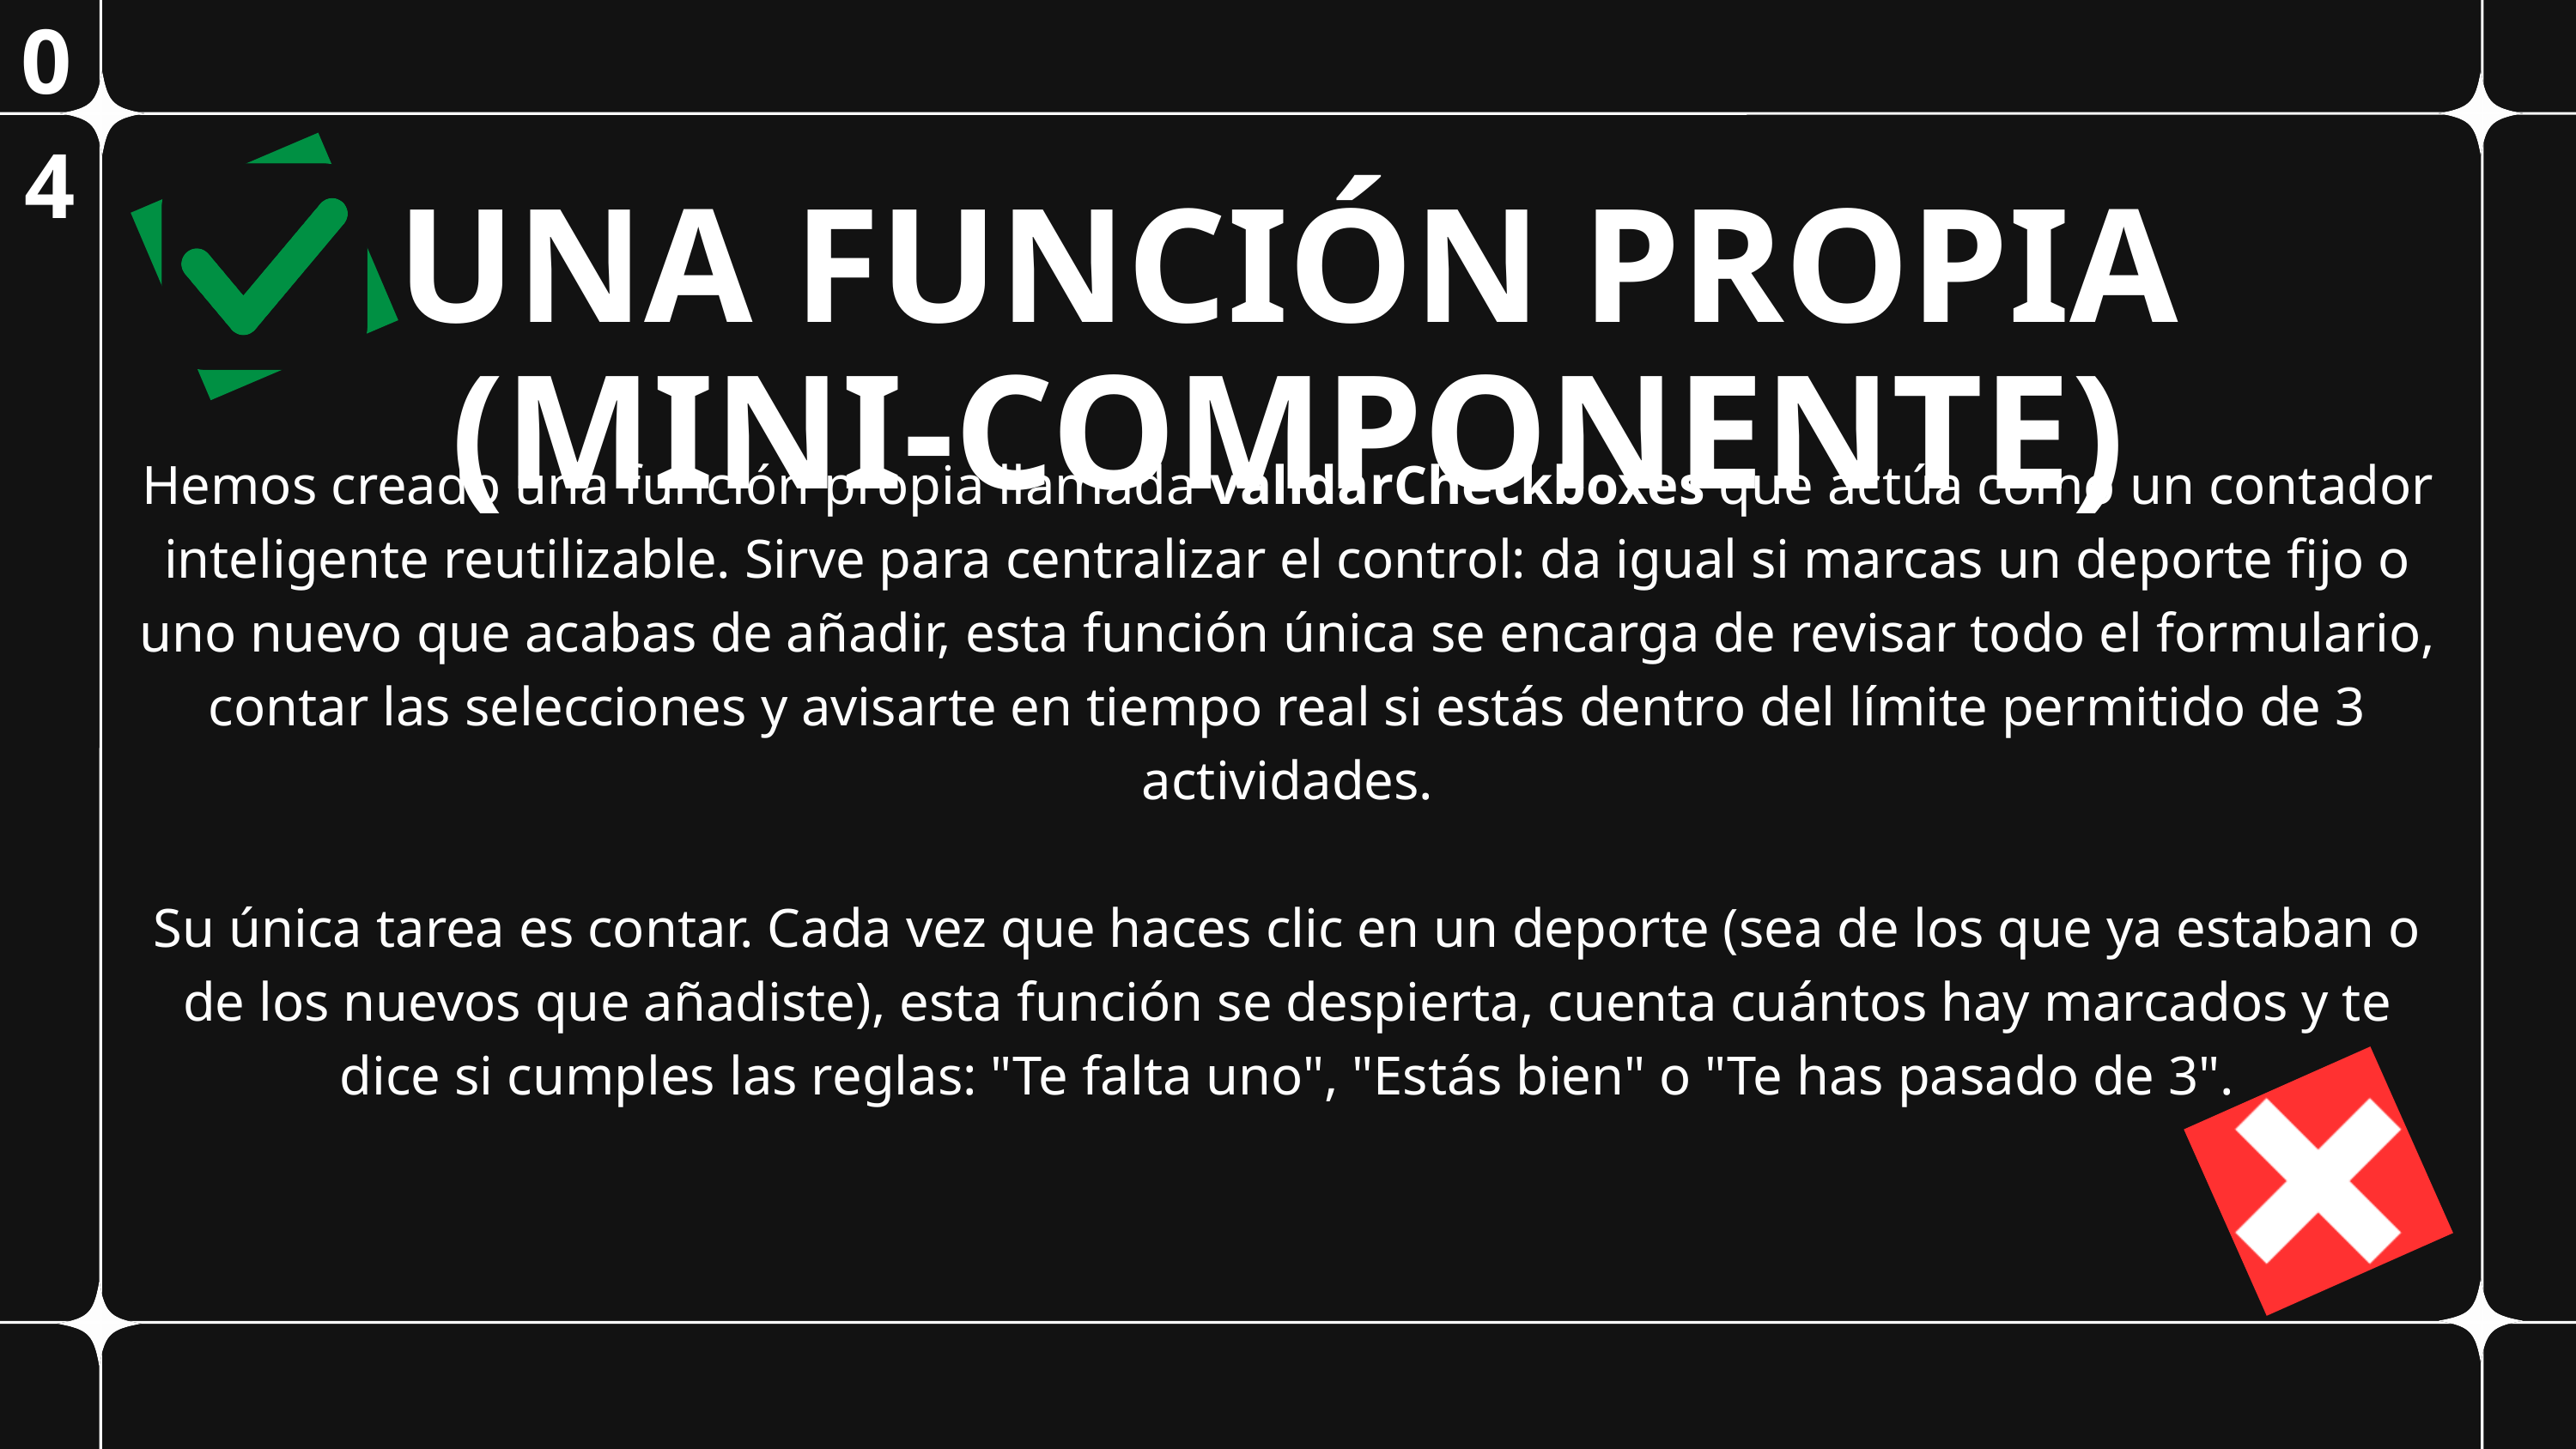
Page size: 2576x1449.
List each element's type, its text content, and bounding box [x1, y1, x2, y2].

text_box [2438, 1278, 2524, 1364]
text_box [2438, 70, 2524, 156]
text_box [57, 1281, 142, 1367]
text_box 04 [0, 0, 100, 237]
text_box [100, 70, 145, 156]
text_box [2184, 1046, 2453, 1316]
text_box Hemos creado una función propia llamada validarCheckboxes que actúa como un contador inteligente reutilizable. Sirve para centralizar el control: da igual si marcas un deporte fijo o uno nuevo que acabas de añadir, esta función única se encarga de revisar todo el formulario, contar las selecciones y avisarte en tiempo real si estás dentro del límite permitido de 3 actividades. Su única tarea es contar. Cada vez que haces clic en un deporte (sea de los que ya estaban o de los nuevos que añadiste), esta función se despierta, cuenta cuántos hay marcados y te dice si cumples las reglas: "Te falta uno", "Estás bien" o "Te has pasado de 3". [137, 440, 2439, 1106]
text_box [131, 132, 342, 401]
text_box UNA FUNCIÓN PROPIA (MINI-COMPONENTE) [253, 186, 2323, 521]
